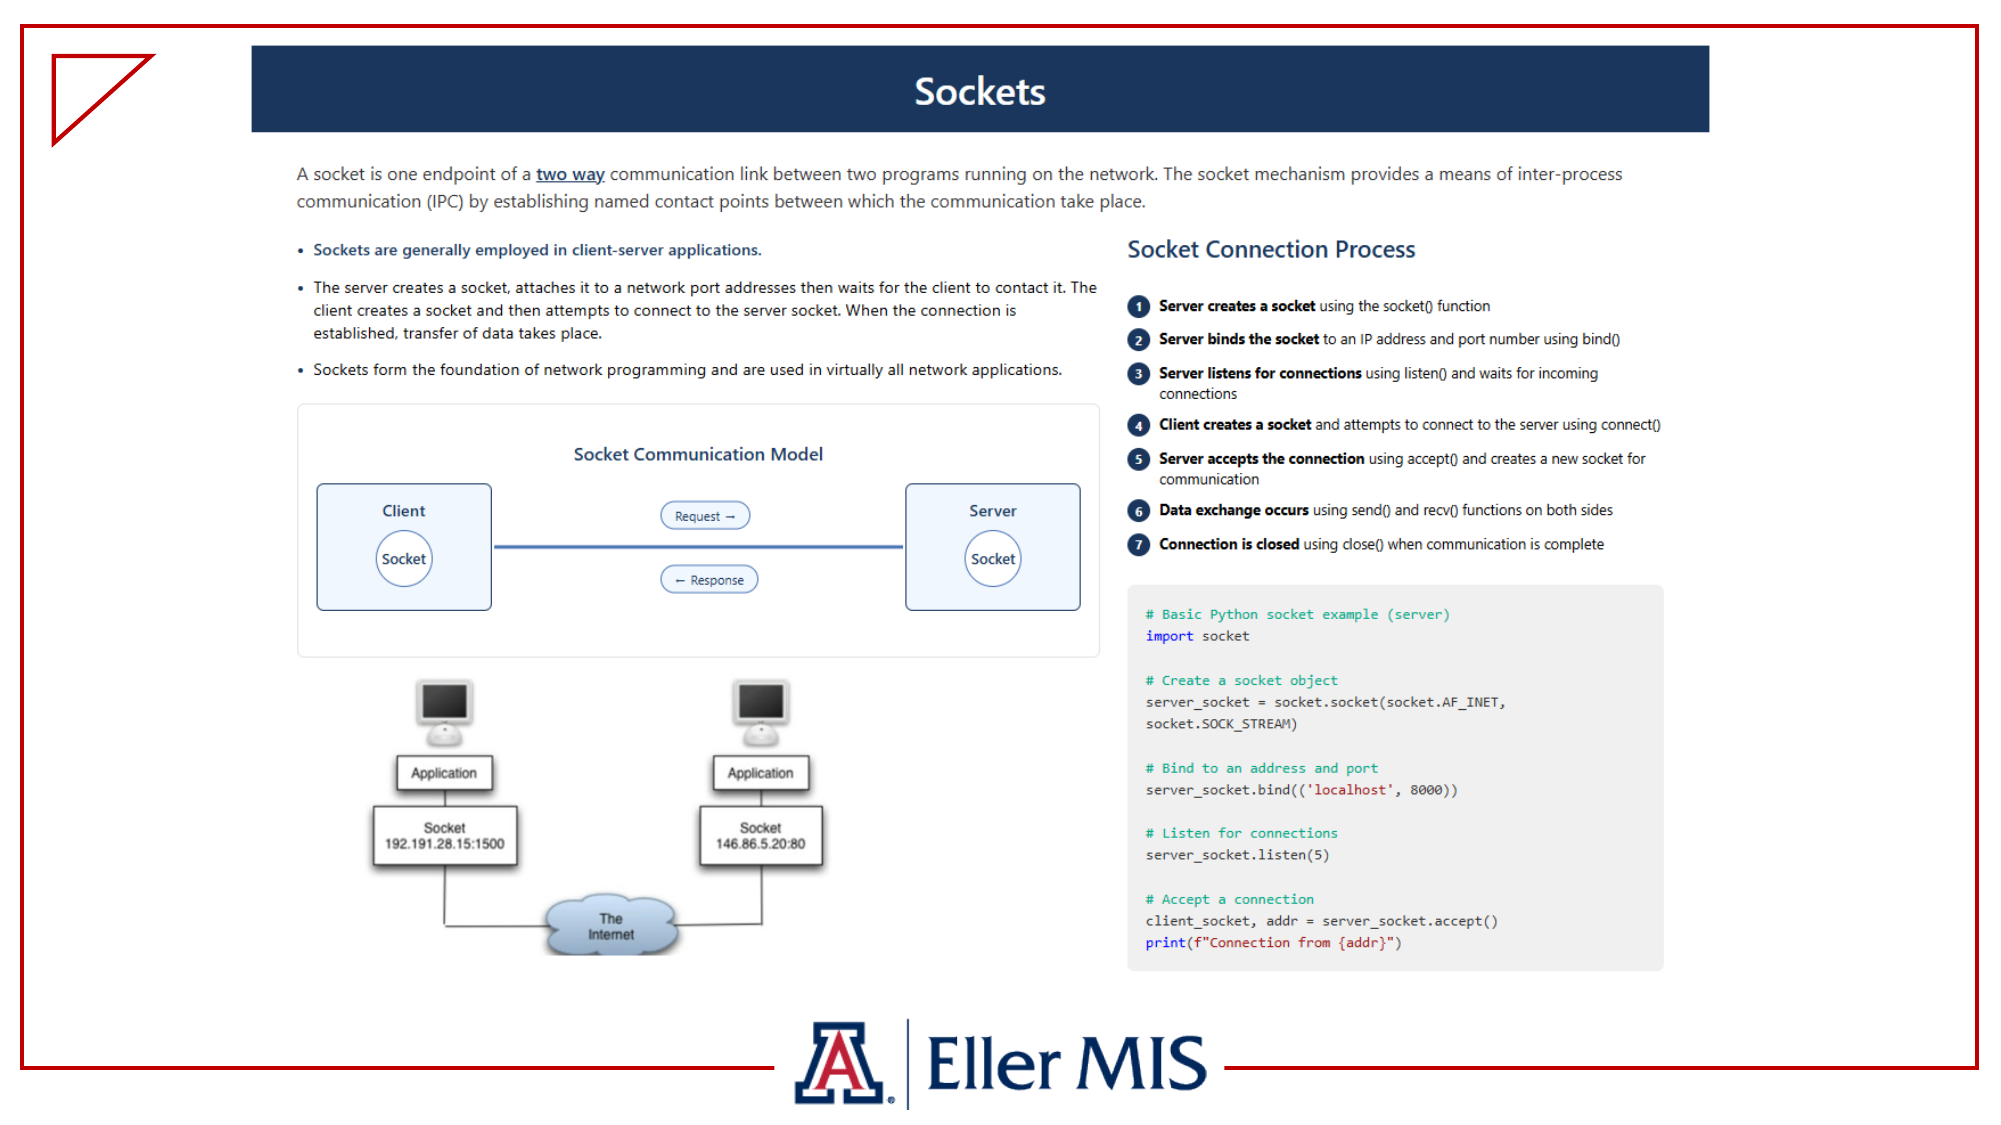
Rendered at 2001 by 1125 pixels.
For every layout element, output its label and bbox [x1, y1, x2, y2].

picture [245, 32, 1722, 986]
picture [792, 1018, 1207, 1110]
